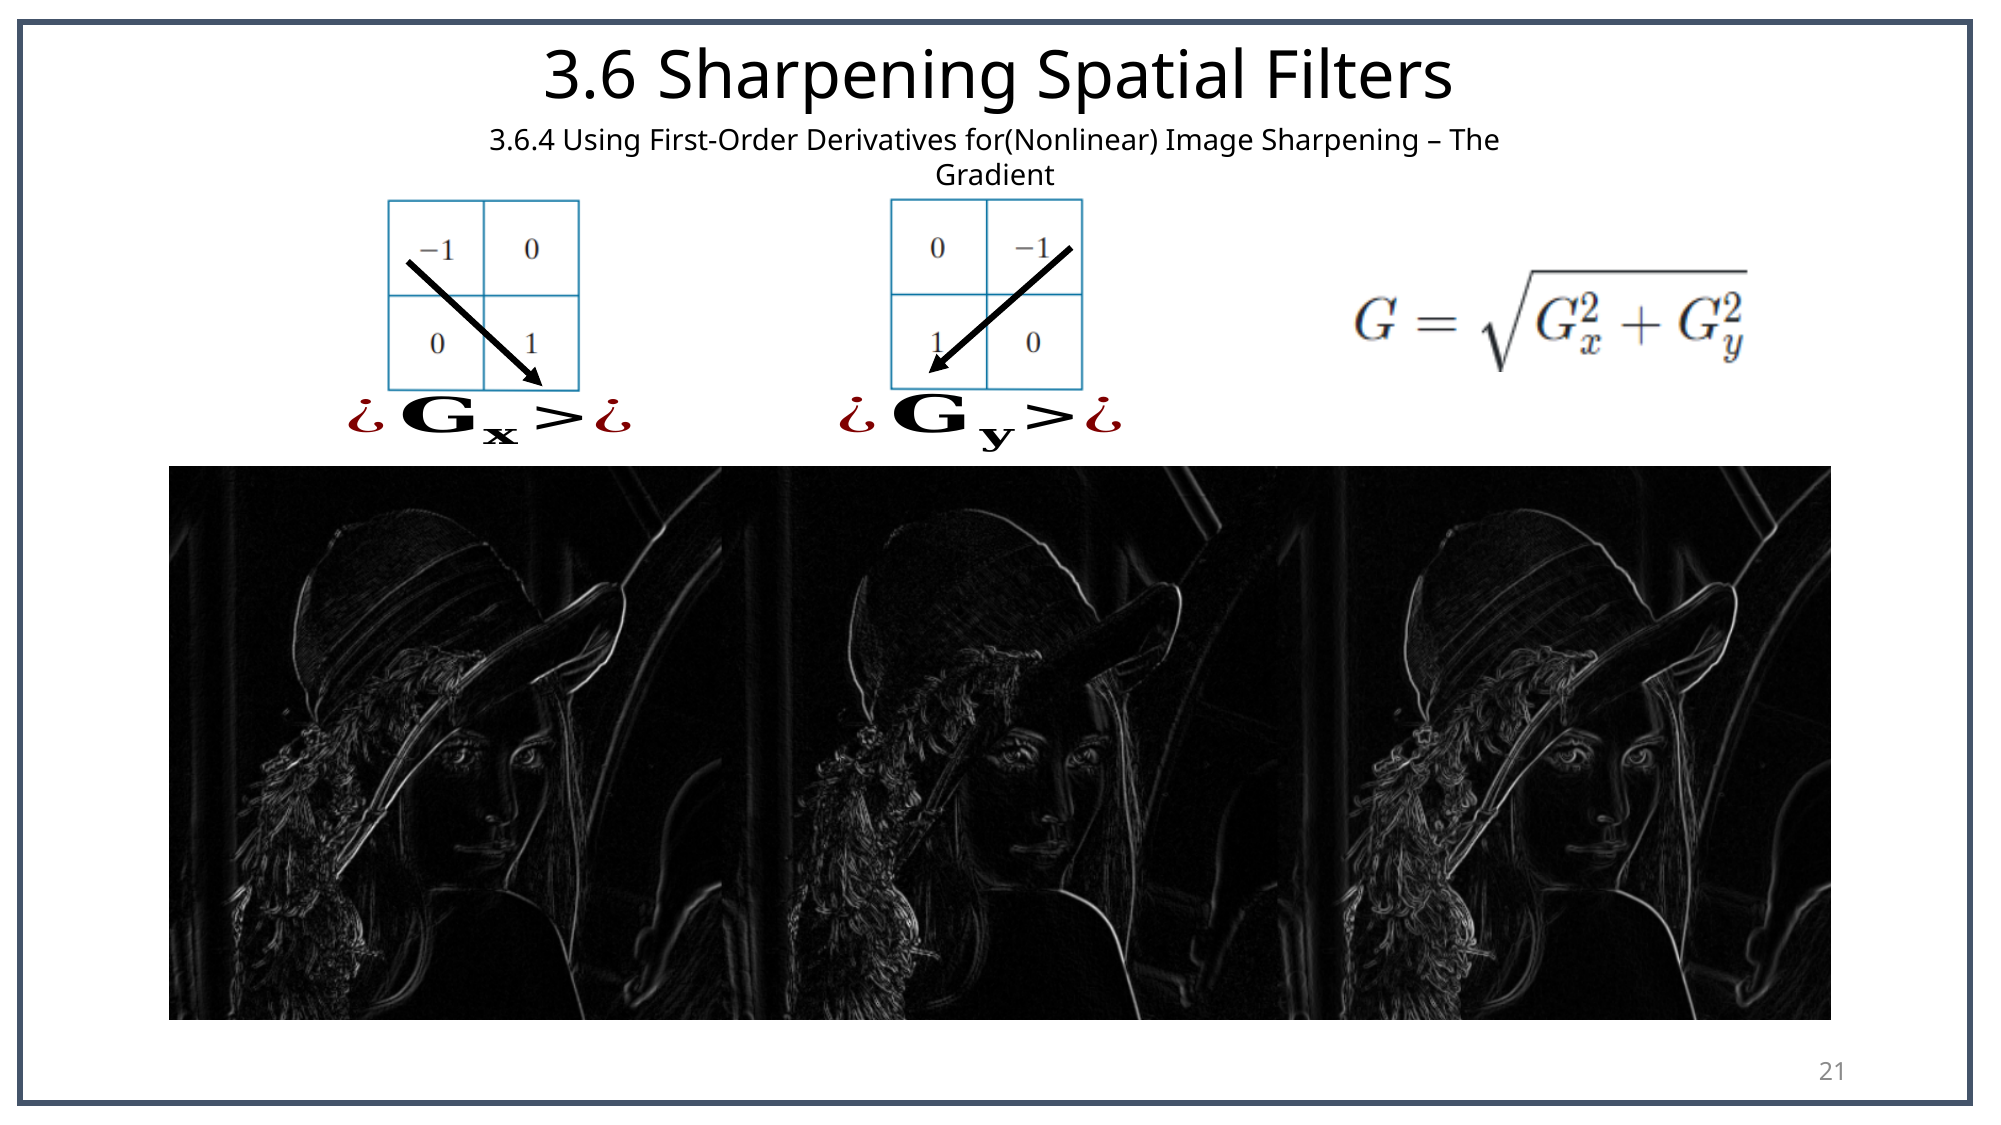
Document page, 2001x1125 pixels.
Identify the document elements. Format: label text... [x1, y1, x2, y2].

picture [1350, 260, 1750, 372]
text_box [928, 247, 1072, 374]
text_box 3.6.4 Using First-Order Derivatives for(Nonlinear) Image Sharpening – The Gradient [422, 114, 1569, 199]
text_box [19, 21, 1971, 1104]
picture [169, 466, 1831, 1020]
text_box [407, 261, 543, 387]
picture [885, 195, 1086, 392]
picture [385, 195, 582, 392]
slide_number 21 [1412, 1042, 1863, 1103]
